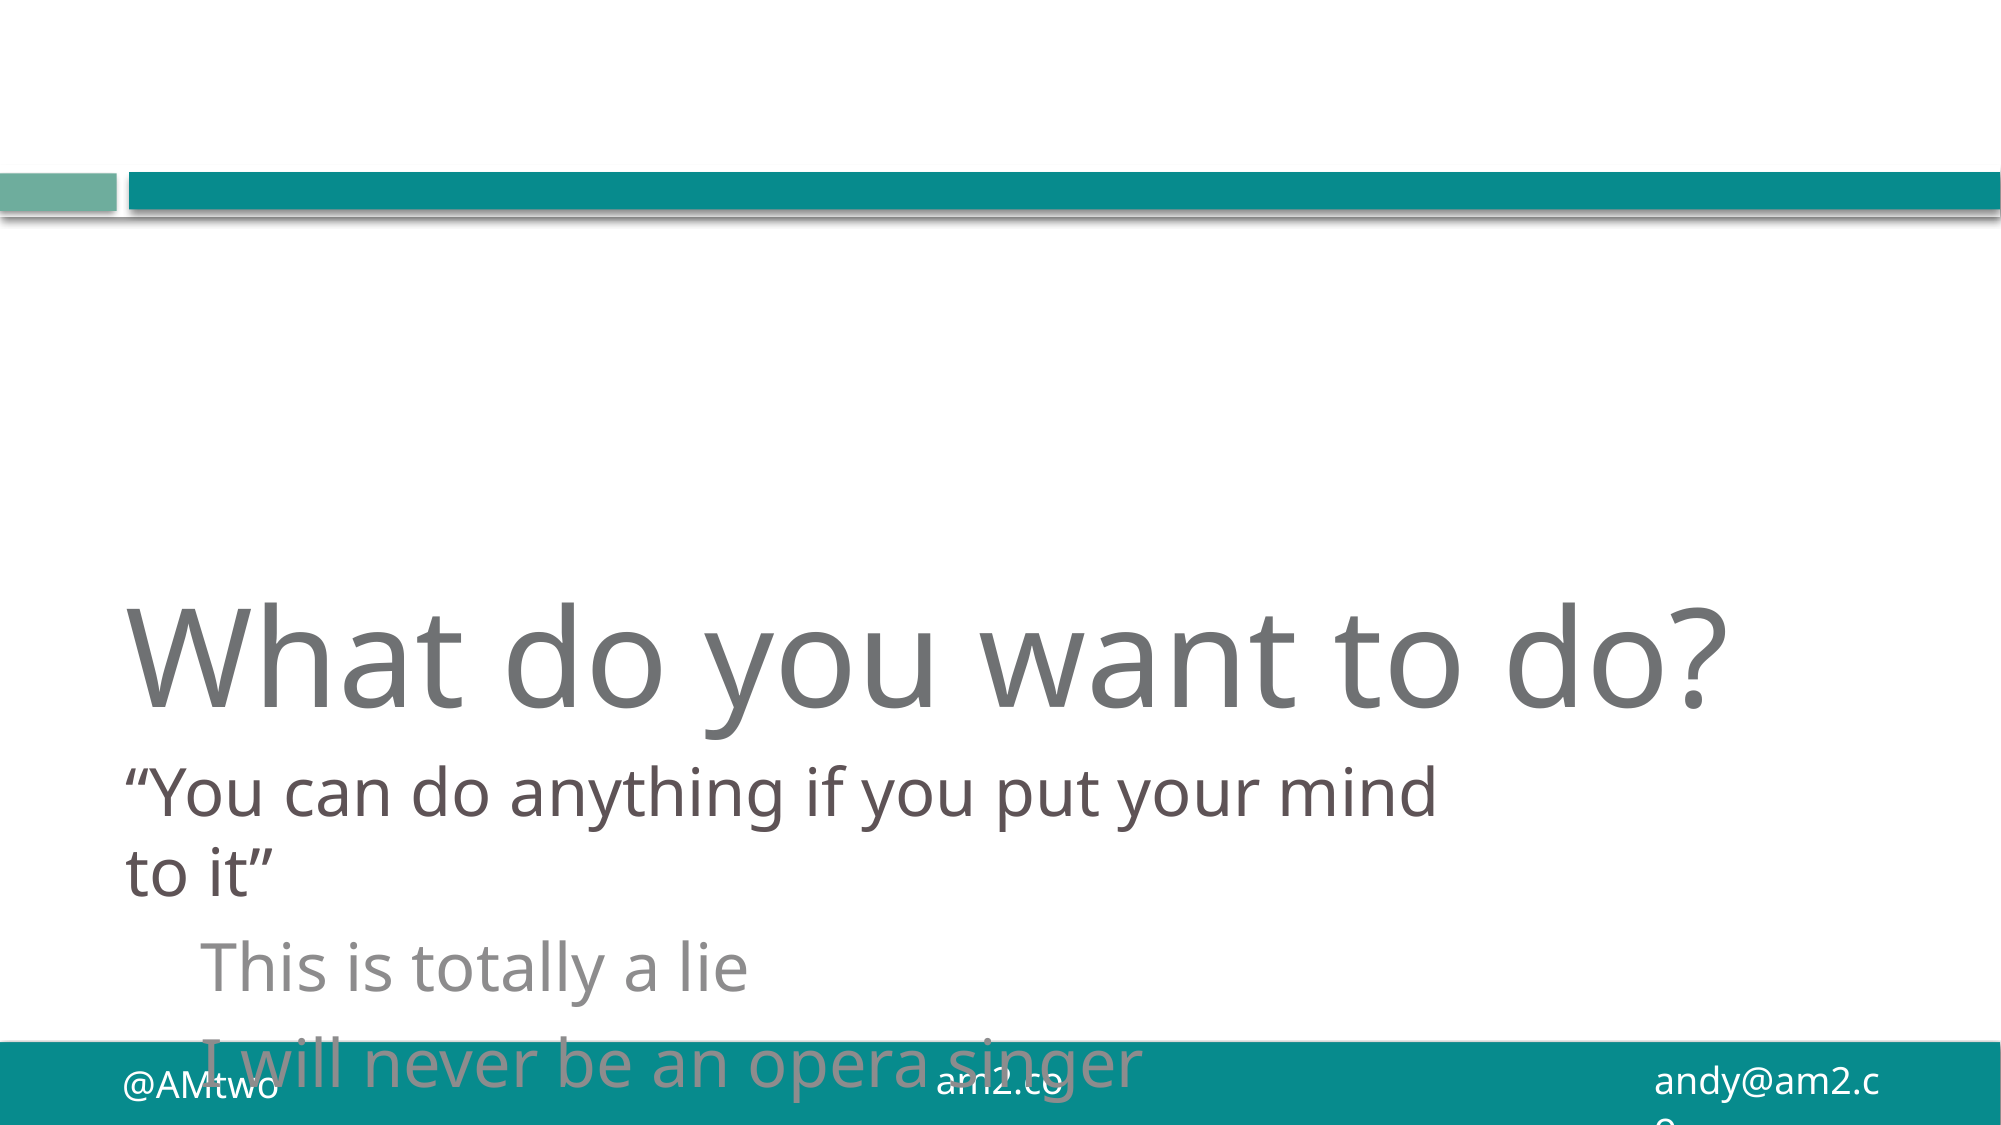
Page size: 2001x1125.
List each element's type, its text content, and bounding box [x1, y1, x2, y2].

title What do you want to do? [111, 316, 1824, 743]
list “You can do anything if you put your mind to it” This is totally a lie I will never be an opera singer [111, 742, 1522, 991]
